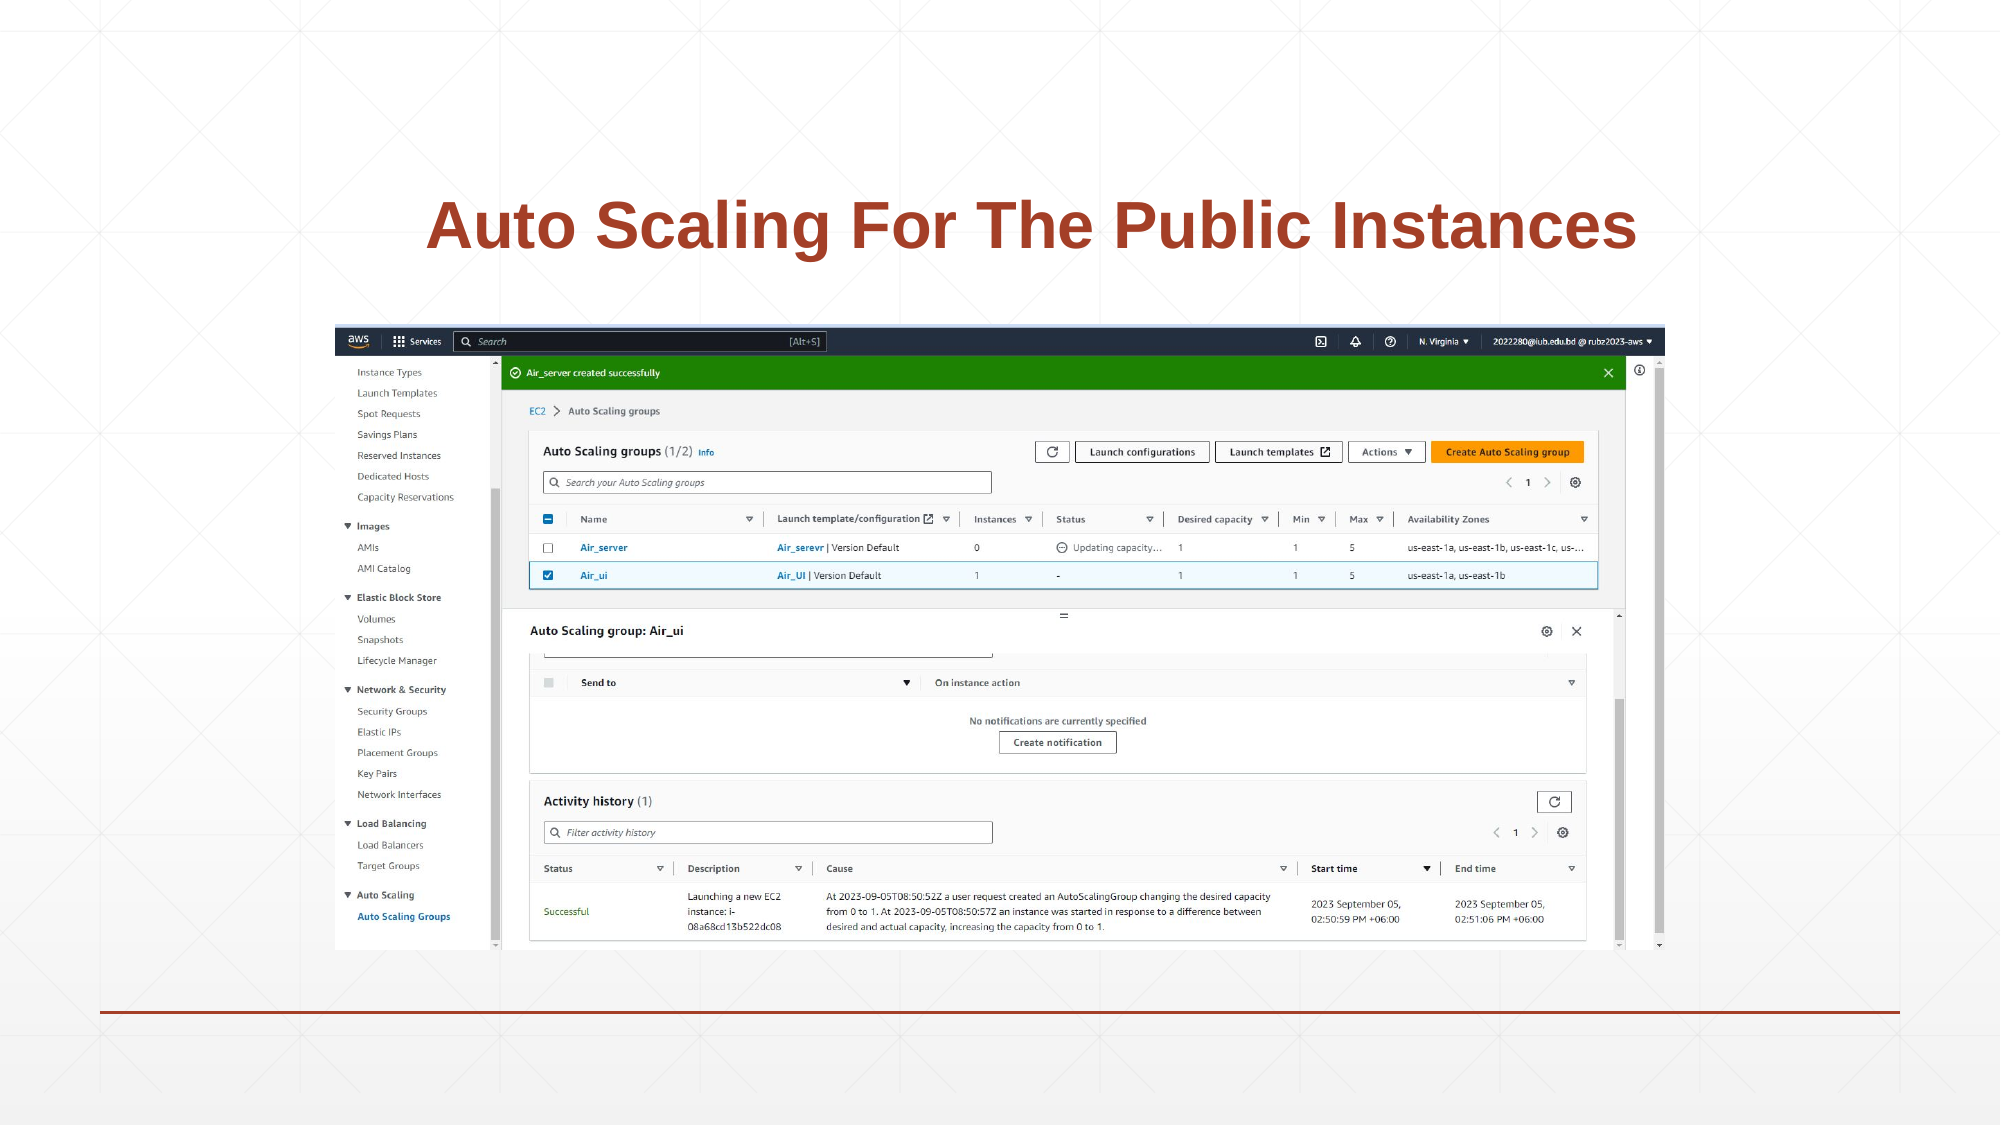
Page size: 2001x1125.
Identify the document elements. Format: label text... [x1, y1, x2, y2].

title Auto Scaling For The Public Instances [244, 179, 1820, 270]
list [335, 324, 1665, 950]
